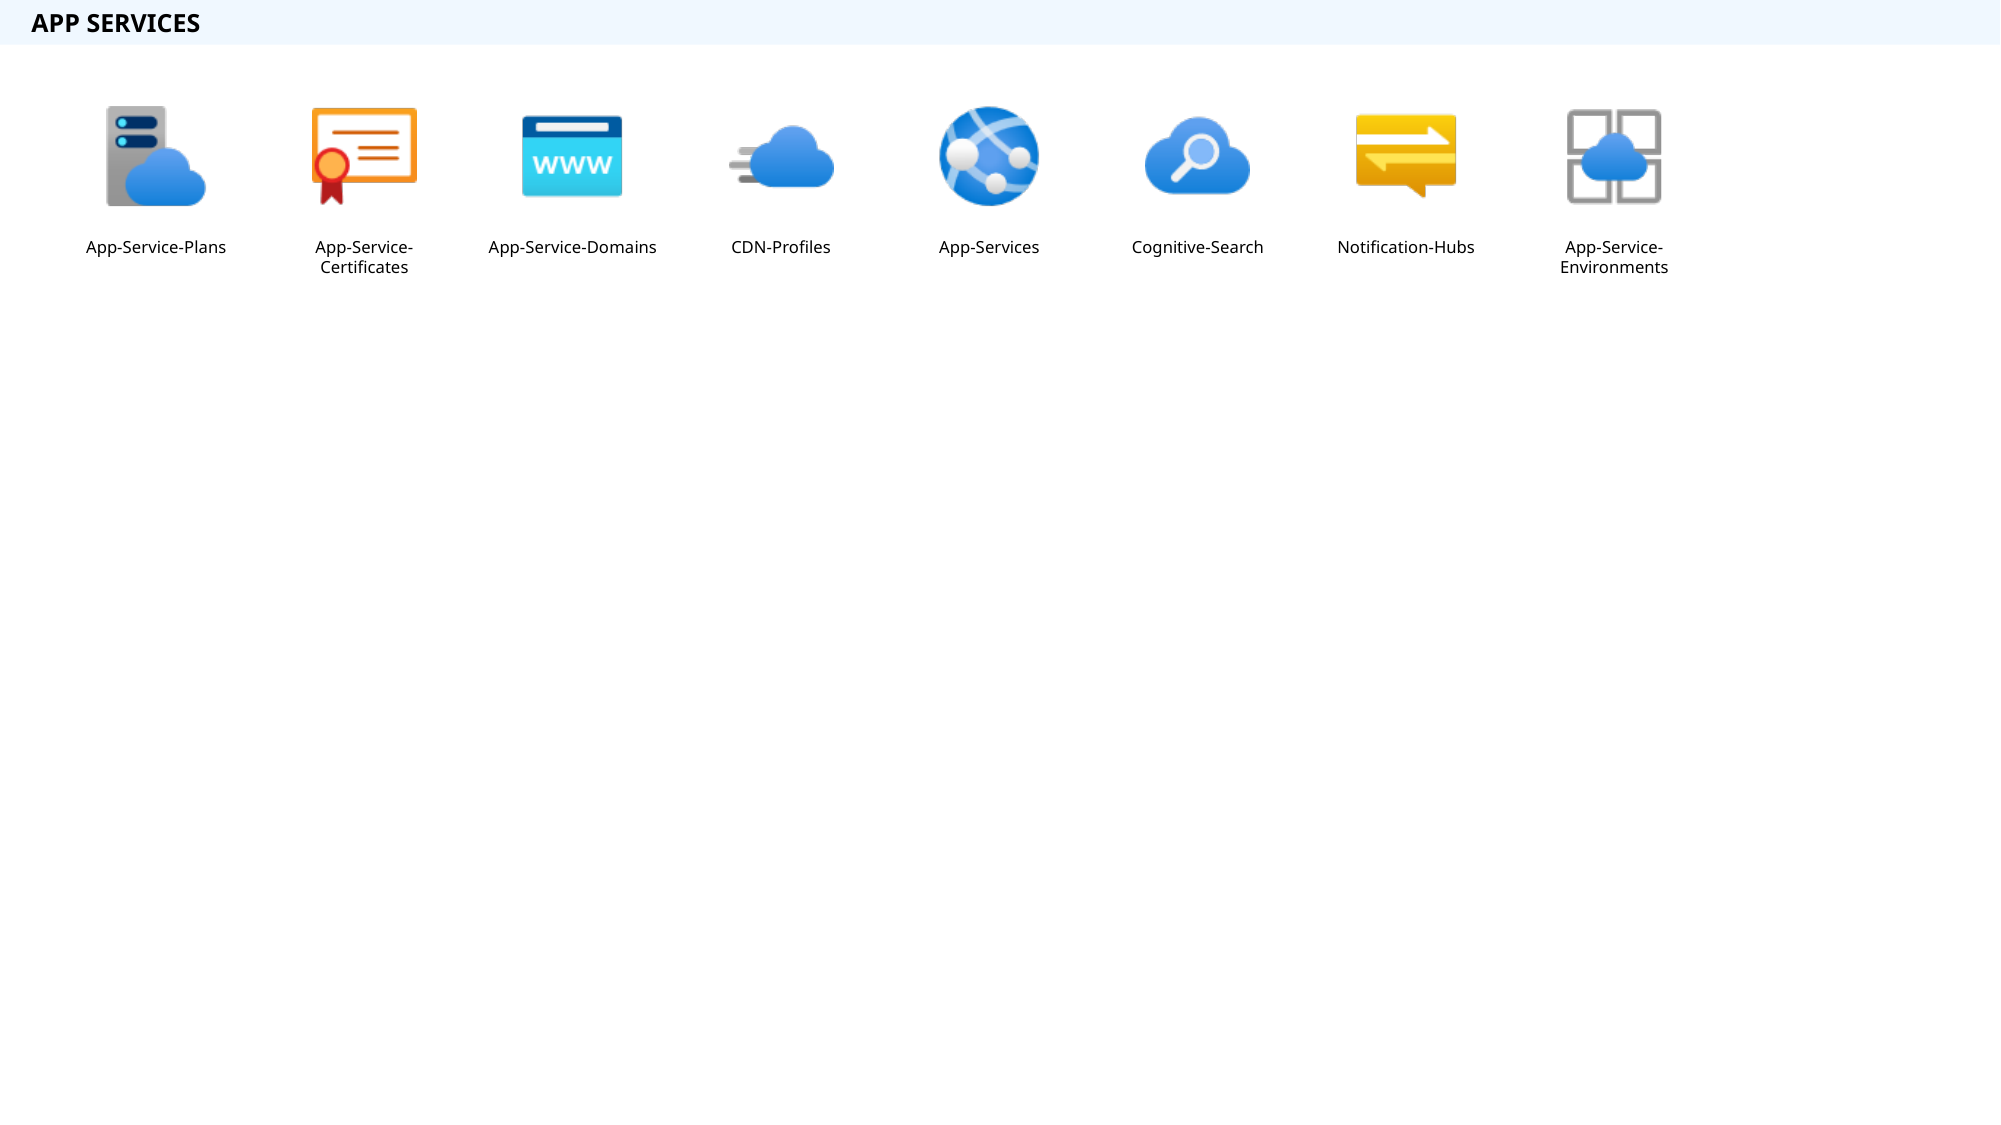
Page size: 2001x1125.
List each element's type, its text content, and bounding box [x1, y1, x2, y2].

text_box App-Service-Environments [1510, 229, 1719, 284]
text_box Notification-Hubs [1302, 229, 1510, 264]
picture [1562, 104, 1667, 209]
picture [937, 104, 1042, 209]
text_box Cognitive-Search [1093, 229, 1302, 264]
picture [1145, 104, 1250, 209]
text_box APP SERVICES [0, 0, 2000, 45]
text_box CDN-Profiles [677, 229, 885, 264]
picture [104, 104, 209, 209]
text_box App-Service-Certificates [260, 229, 469, 284]
picture [729, 104, 834, 209]
text_box App-Services [885, 229, 1093, 264]
picture [1354, 104, 1459, 209]
text_box App-Service-Plans [52, 229, 260, 264]
picture [520, 104, 625, 209]
text_box App-Service-Domains [468, 229, 677, 264]
picture [312, 104, 417, 209]
